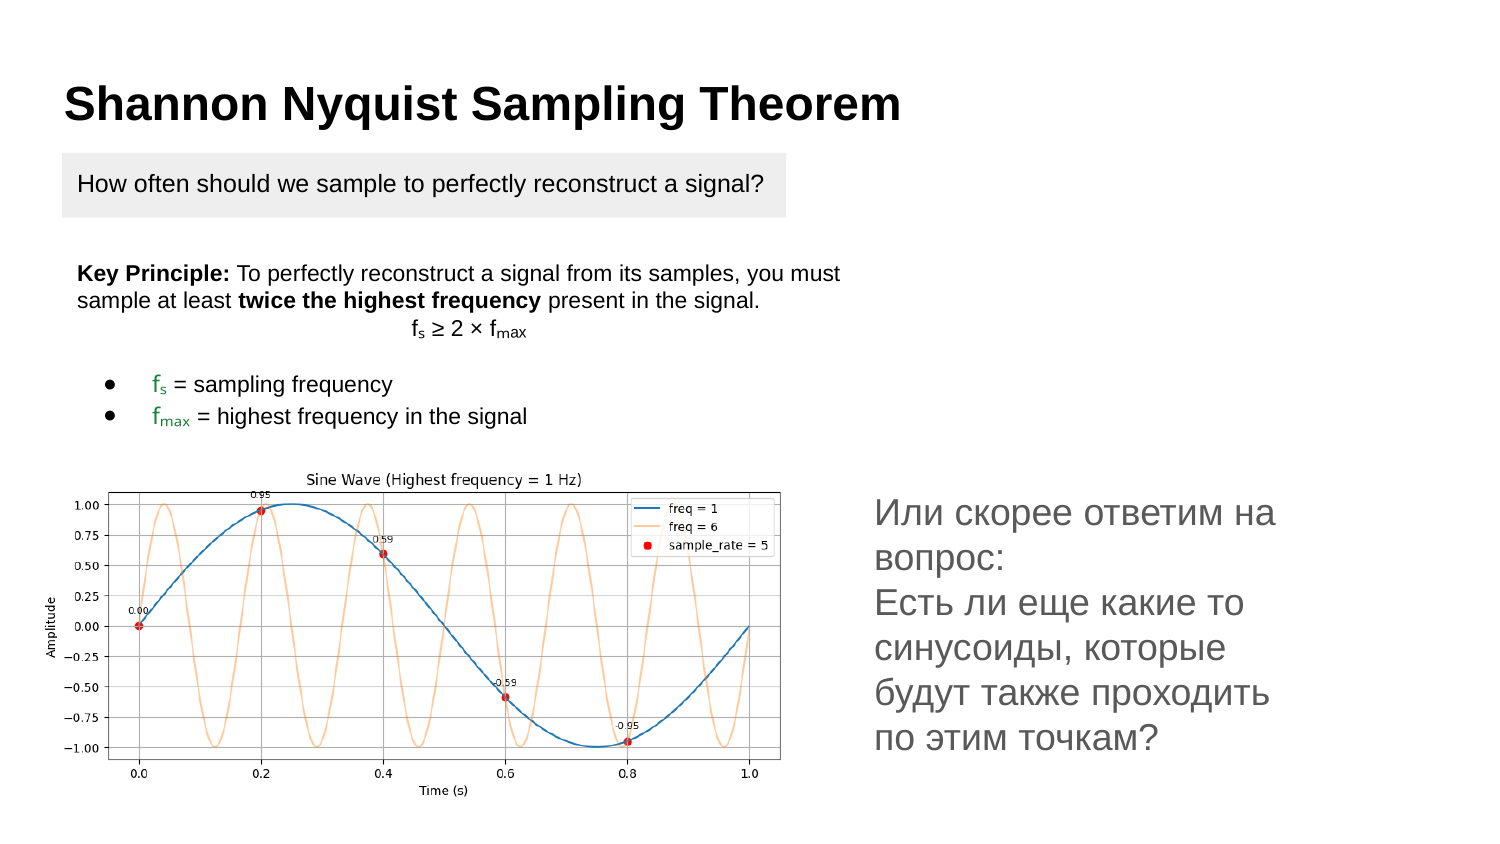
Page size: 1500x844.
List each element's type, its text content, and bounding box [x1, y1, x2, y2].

text_box Shannon Nyquist Sampling Theorem [48, 48, 1030, 122]
text_box Key Principle: To perfectly reconstruct a signal from its samples, you must sample at least twice the highest frequency present in the signal. fₛ ≥ 2 × fₘₐₓ fₛ = sampling frequency fₘₐₓ = highest frequency in the signal [62, 243, 877, 455]
text_box Или скорее ответим на вопрос: Есть ли еще какие то синусоиды, которые будут также проходить по этим точкам? [859, 472, 1324, 775]
text_box How often should we sample to perfectly reconstruct a signal? [62, 152, 787, 218]
picture [37, 464, 787, 805]
